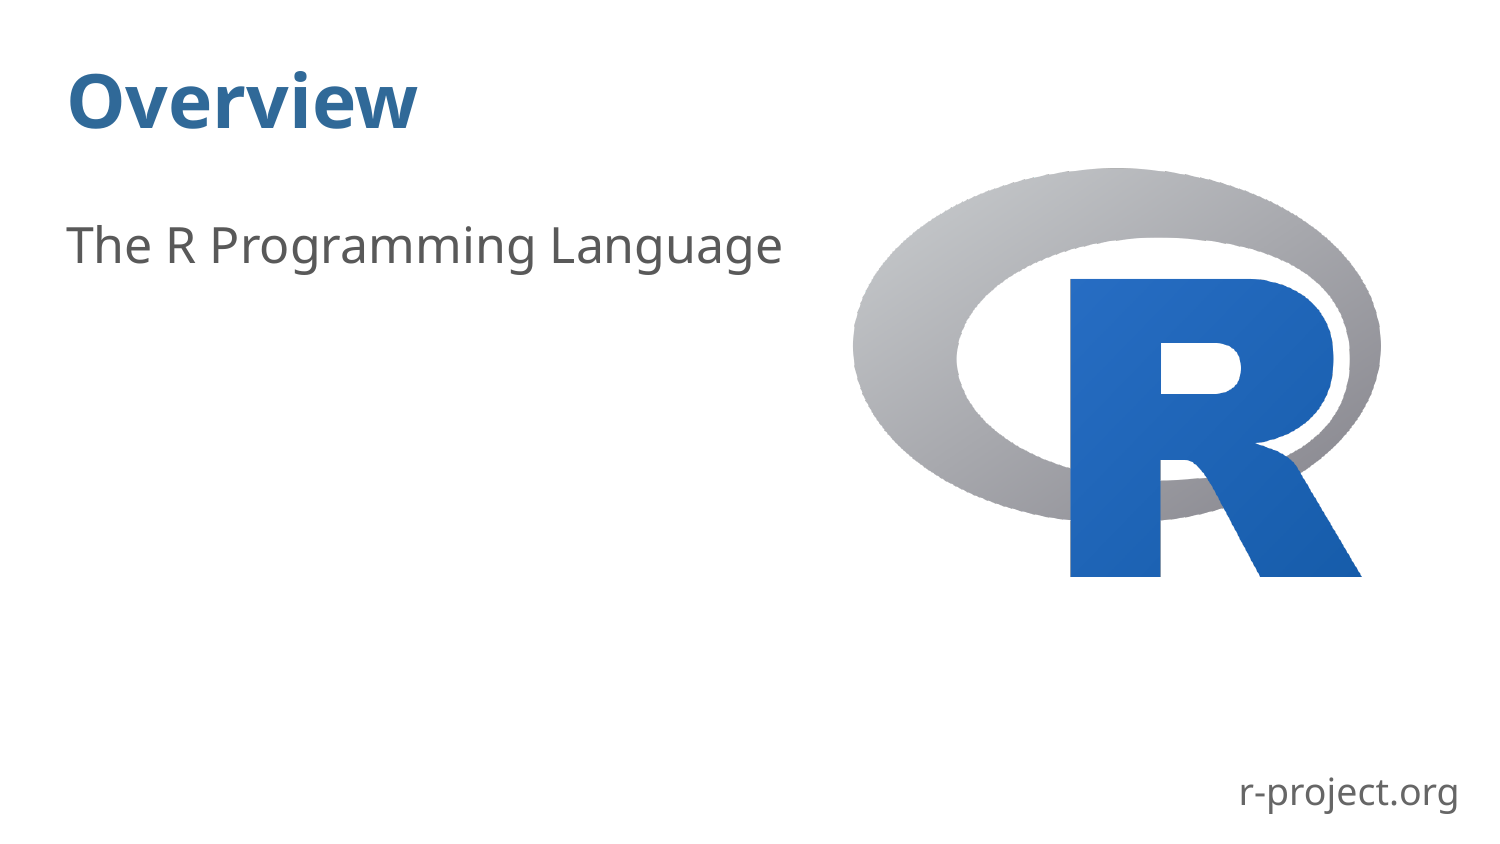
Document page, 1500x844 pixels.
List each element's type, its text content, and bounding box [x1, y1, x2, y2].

text_box r-project.org [911, 753, 1475, 844]
title Overview [51, 38, 1449, 167]
picture [851, 166, 1382, 578]
list The R Programming Language [51, 189, 1465, 750]
